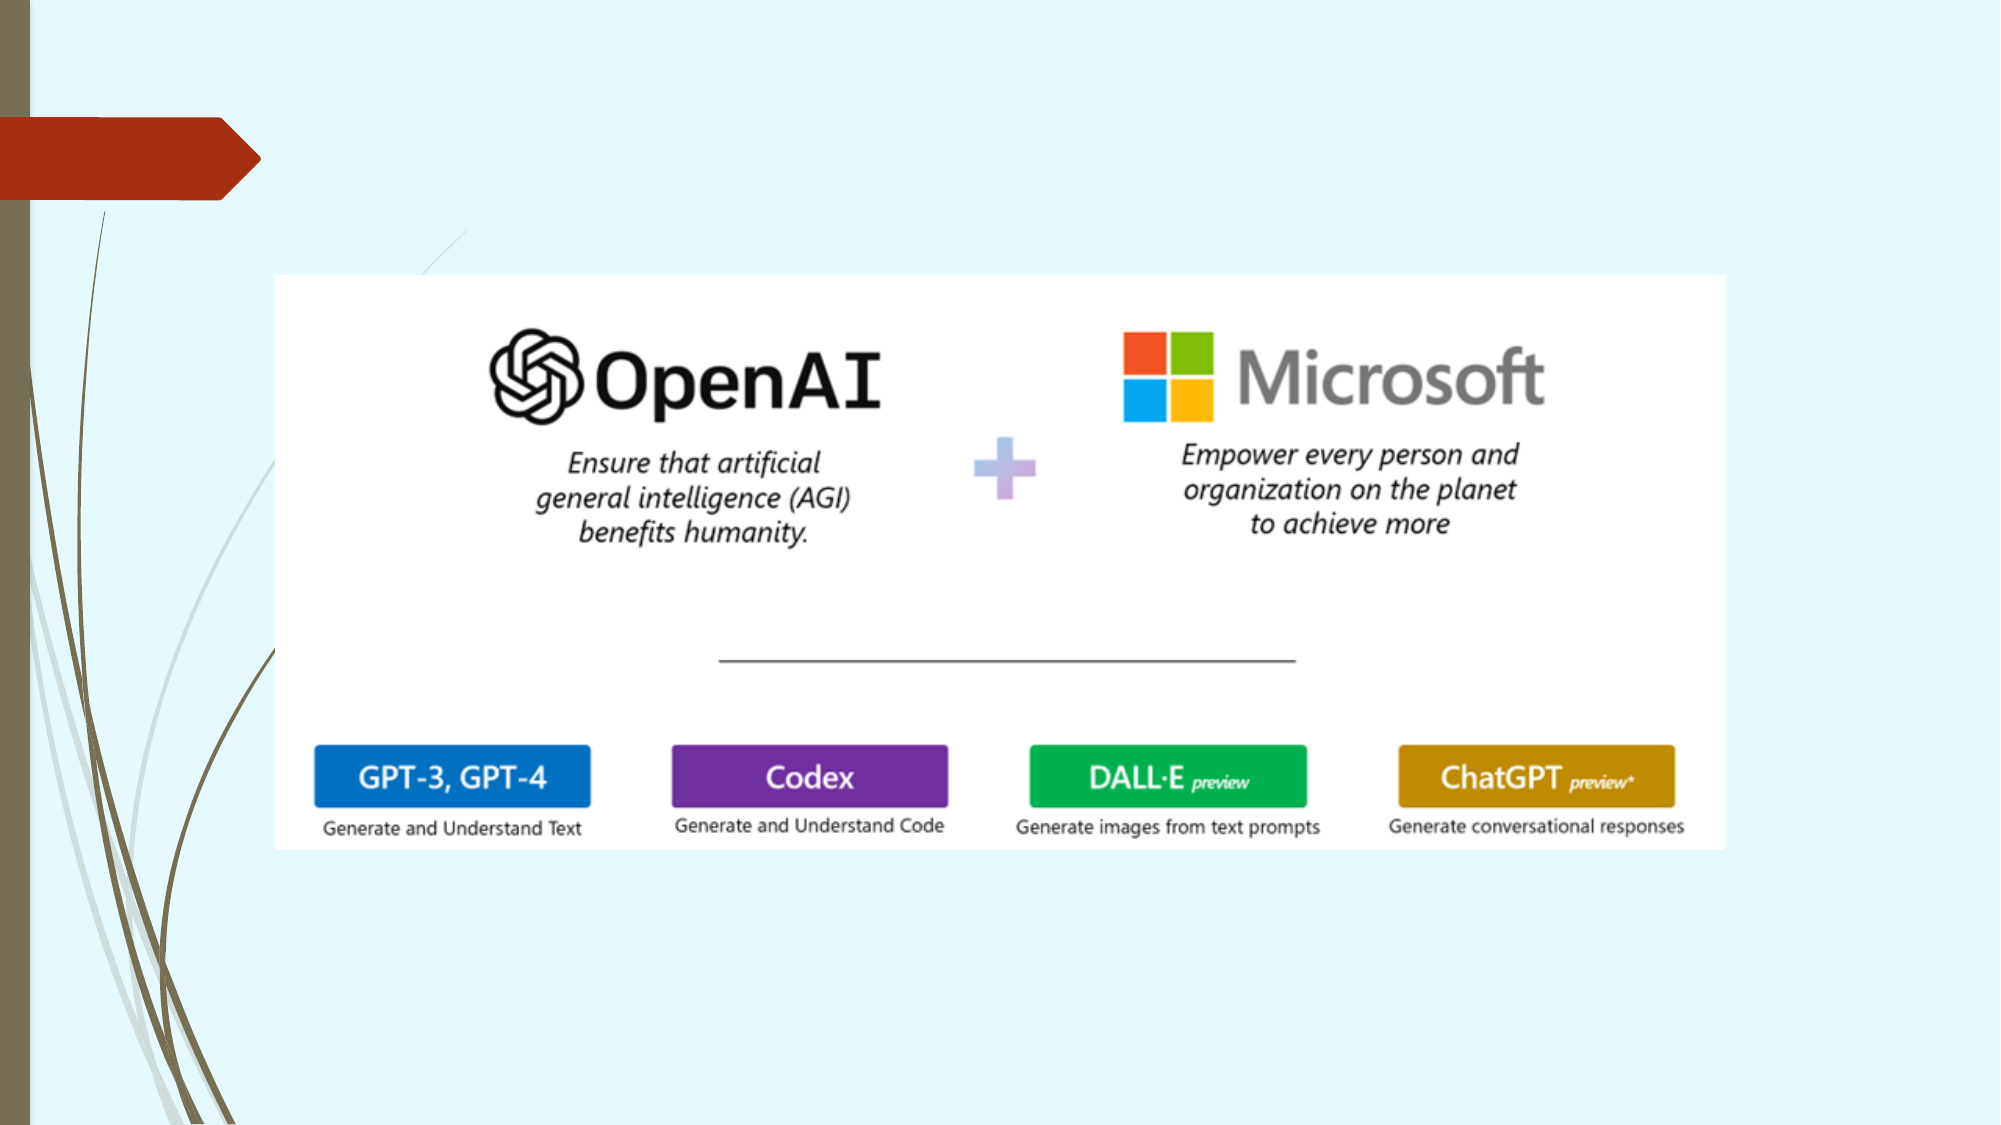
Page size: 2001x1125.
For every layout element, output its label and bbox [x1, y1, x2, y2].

picture [275, 275, 1725, 850]
